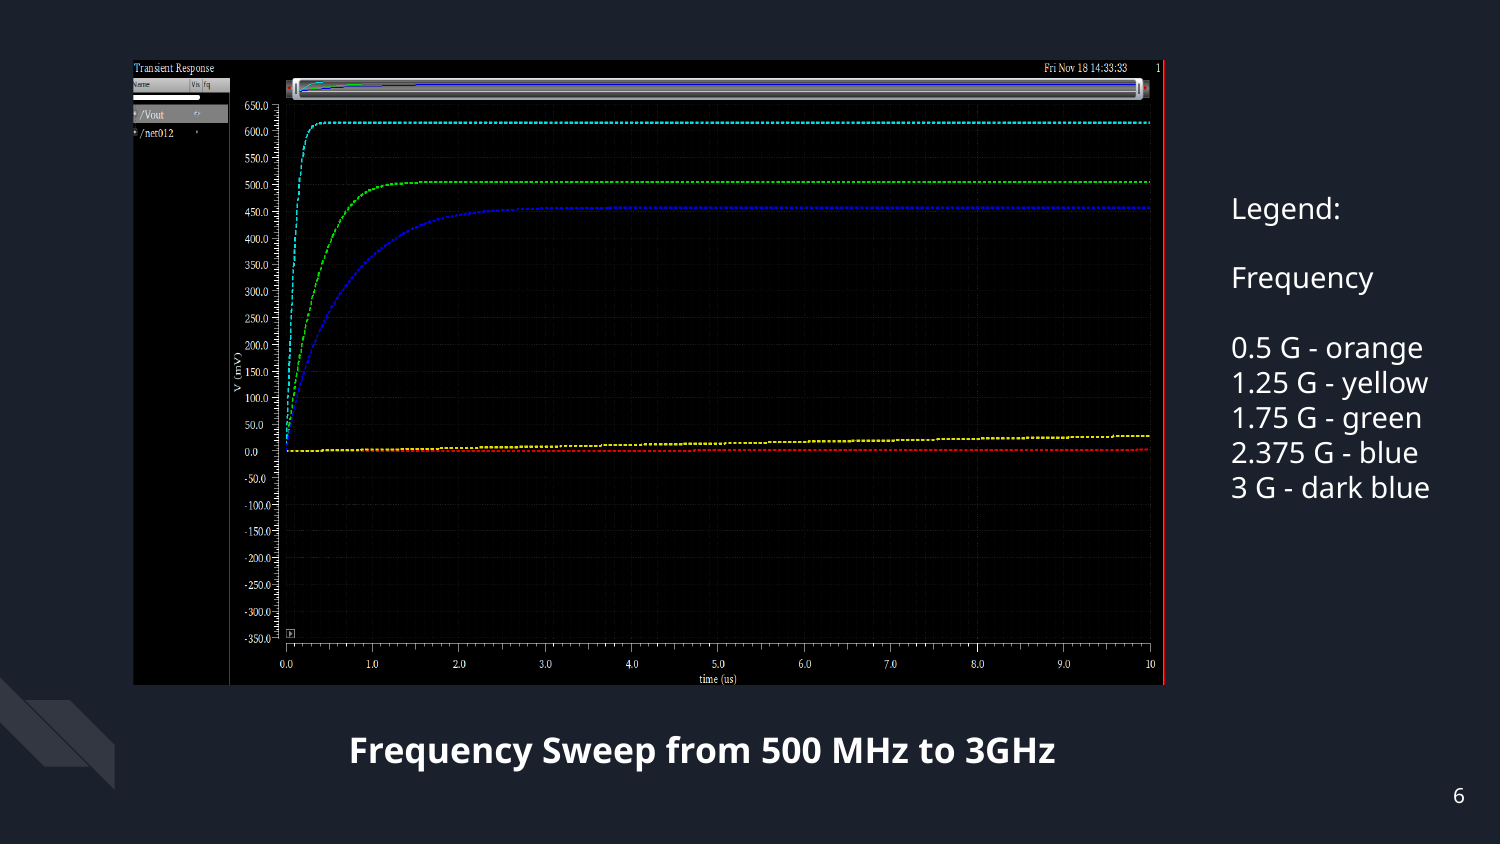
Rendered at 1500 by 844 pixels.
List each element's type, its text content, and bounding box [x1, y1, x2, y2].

text_box Legend: Frequency 0.5 G - orange 1.25 G - yellow 1.75 G - green 2.375 G - blue 3 G - dark blue [1215, 174, 1468, 555]
picture [133, 60, 1166, 685]
list Frequency Sweep from 500 MHz to 3GHz [133, 706, 1272, 793]
slide_number ‹#› [1389, 764, 1480, 830]
